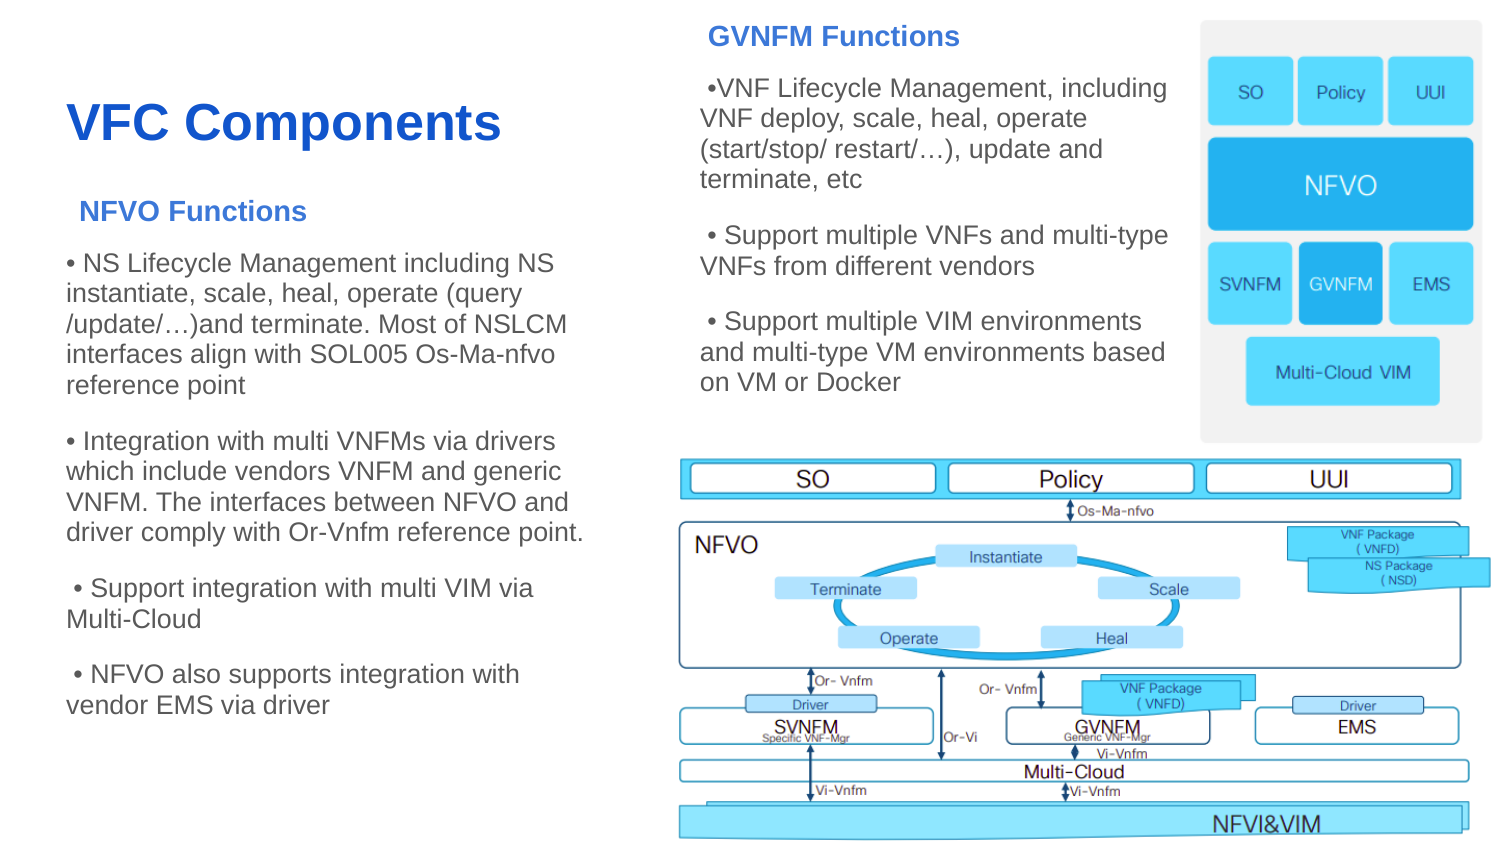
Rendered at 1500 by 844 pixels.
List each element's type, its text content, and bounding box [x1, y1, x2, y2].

picture [1193, 13, 1490, 449]
text_box GVNFM Functions [692, 2, 1185, 68]
list • NS Lifecycle Management including NS instantiate, scale, heal, operate (query /update/…)and terminate. Most of NSLCM interfaces align with SOL005 Os-Ma-nfvo reference point • Integration with multi VNFMs via drivers which include vendors VNFM and generic VNFM. The interfaces between NFVO and driver comply with Or-Vnfm reference point. • Support integration with multi VIM via Multi-Cloud • NFVO also supports integration with vendor EMS via driver [51, 232, 622, 750]
picture [671, 450, 1500, 844]
text_box NFVO Functions [64, 177, 557, 243]
list •VNF Lifecycle Management, including VNF deploy, scale, heal, operate (start/stop/ restart/…), update and terminate, etc • Support multiple VNFs and multi-type VNFs from different vendors • Support multiple VIM environments and multi-type VM environments based on VM or Docker [684, 57, 1185, 449]
title VFC Components [51, 72, 684, 167]
